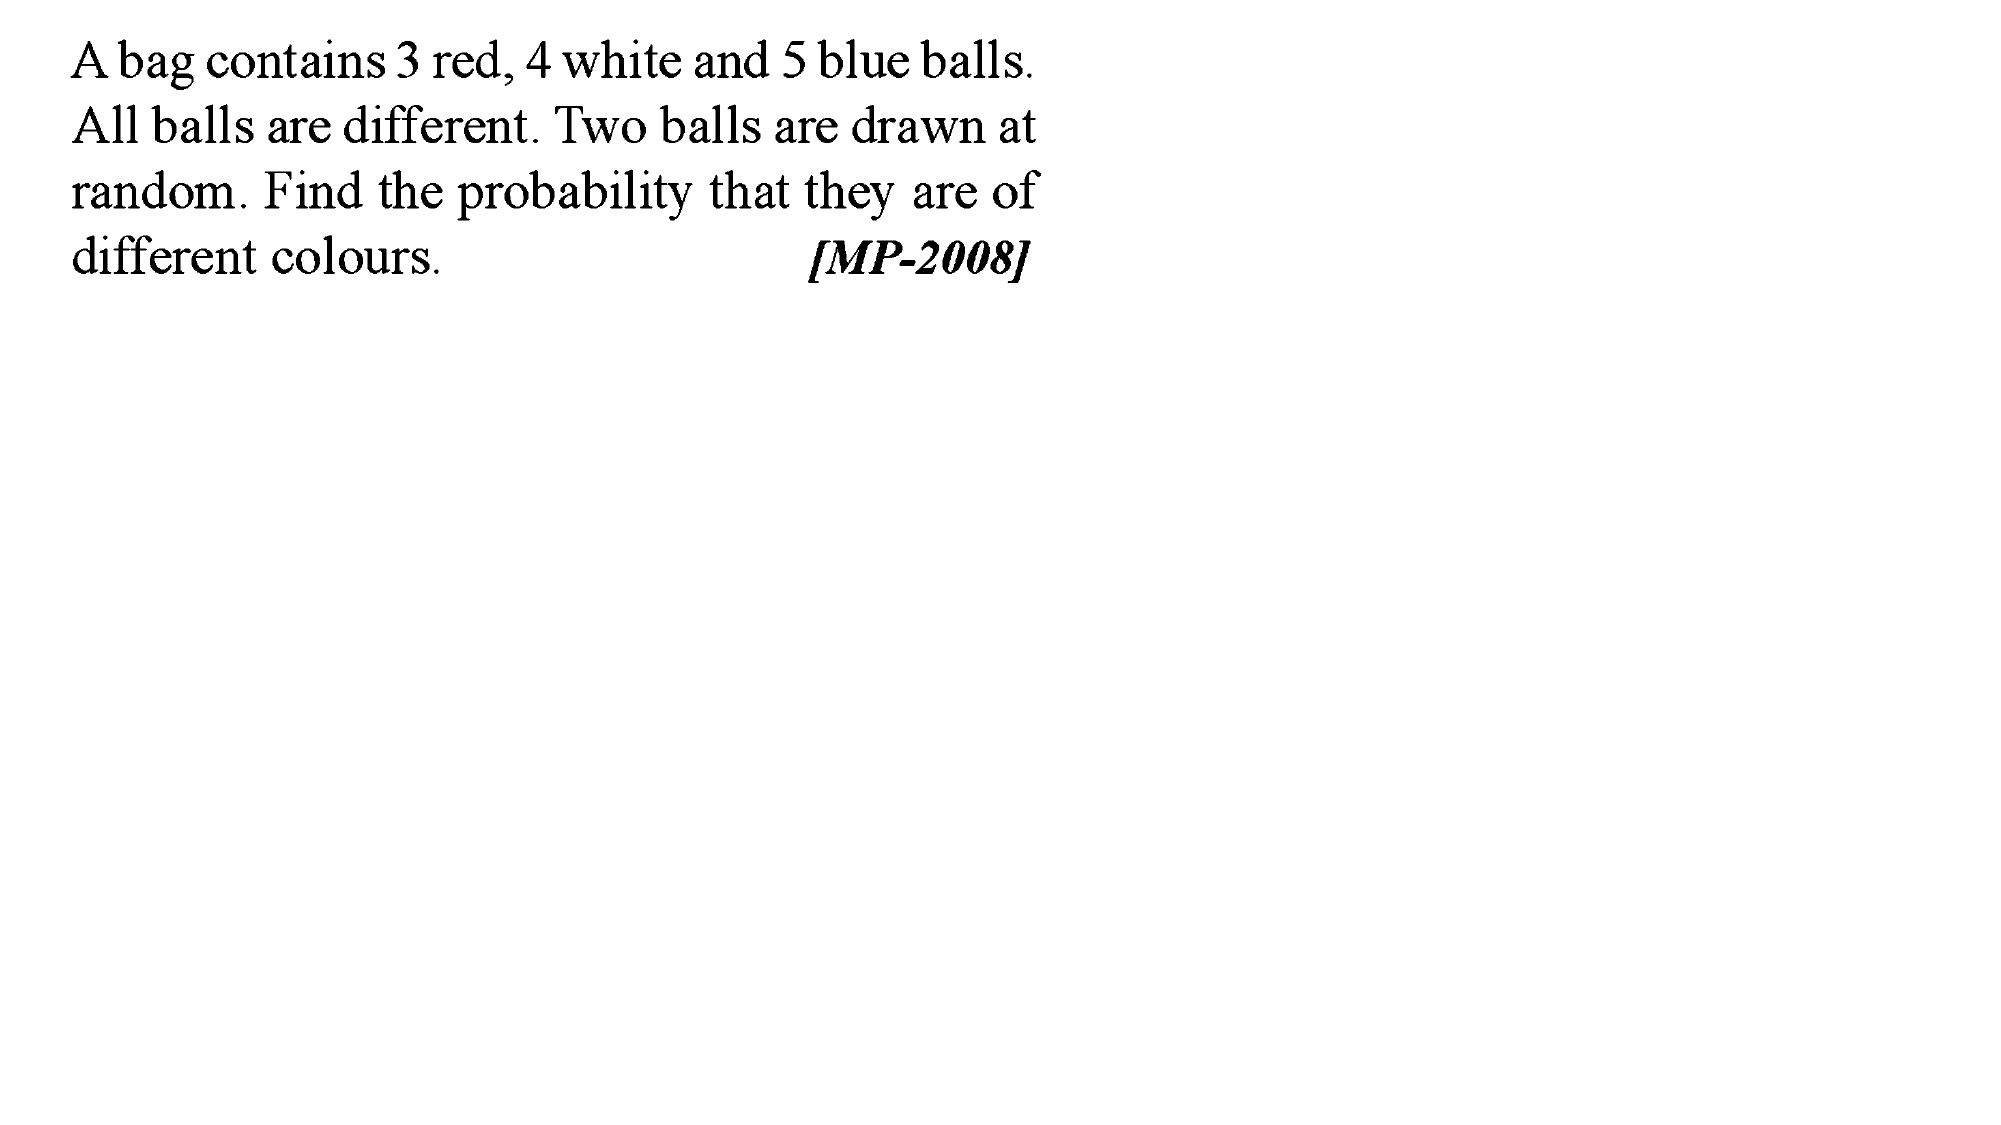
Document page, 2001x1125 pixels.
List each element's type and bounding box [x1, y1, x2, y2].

picture [61, 26, 1075, 318]
